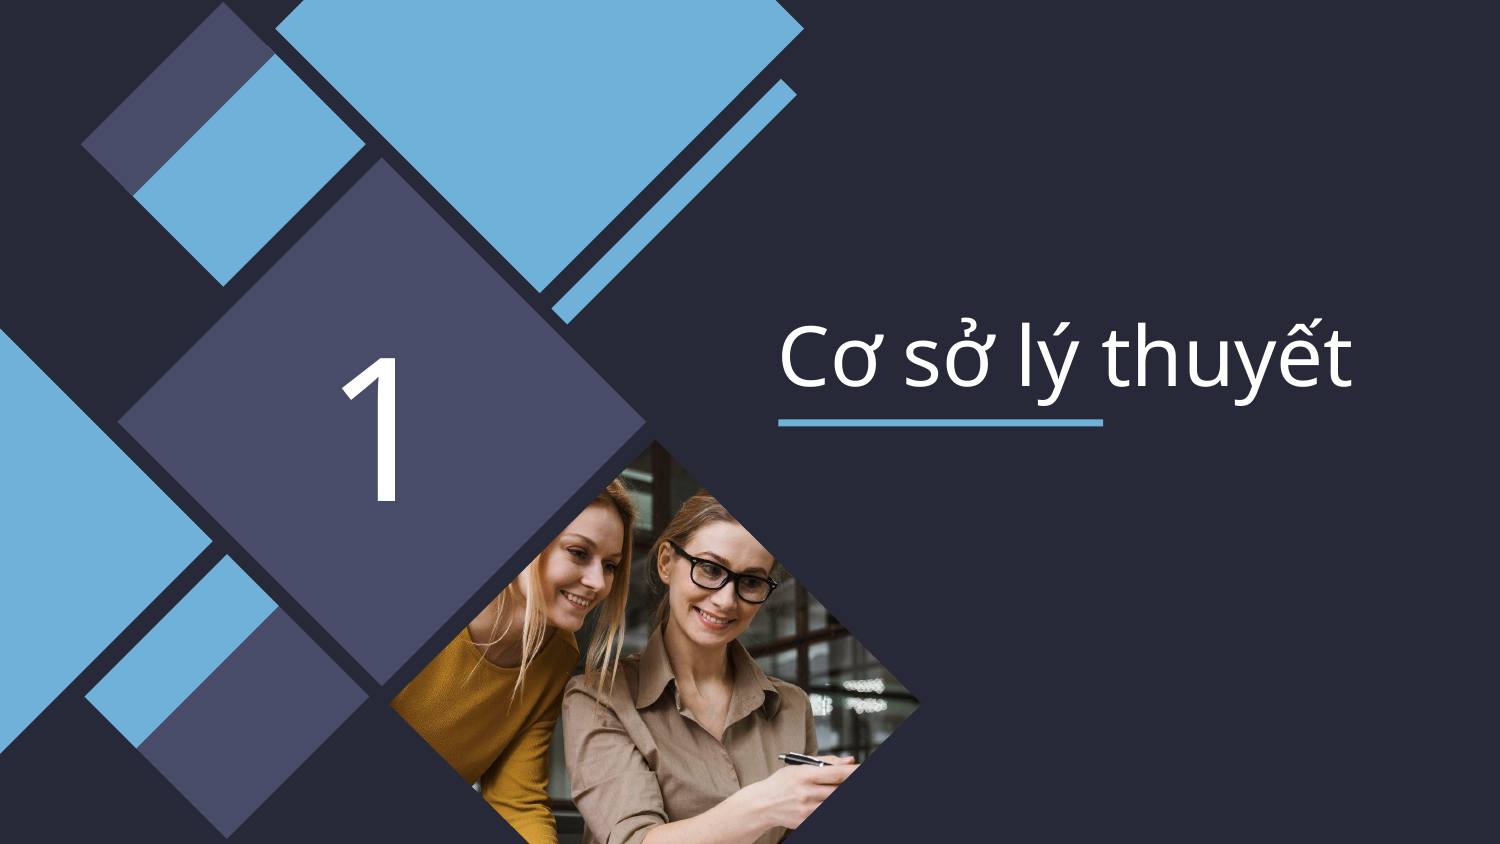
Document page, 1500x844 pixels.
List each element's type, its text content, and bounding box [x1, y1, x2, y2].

title 1 [204, 335, 560, 509]
title Cơ sở lý thuyết [762, 292, 1383, 414]
text_box [778, 419, 1104, 427]
picture [388, 439, 922, 844]
